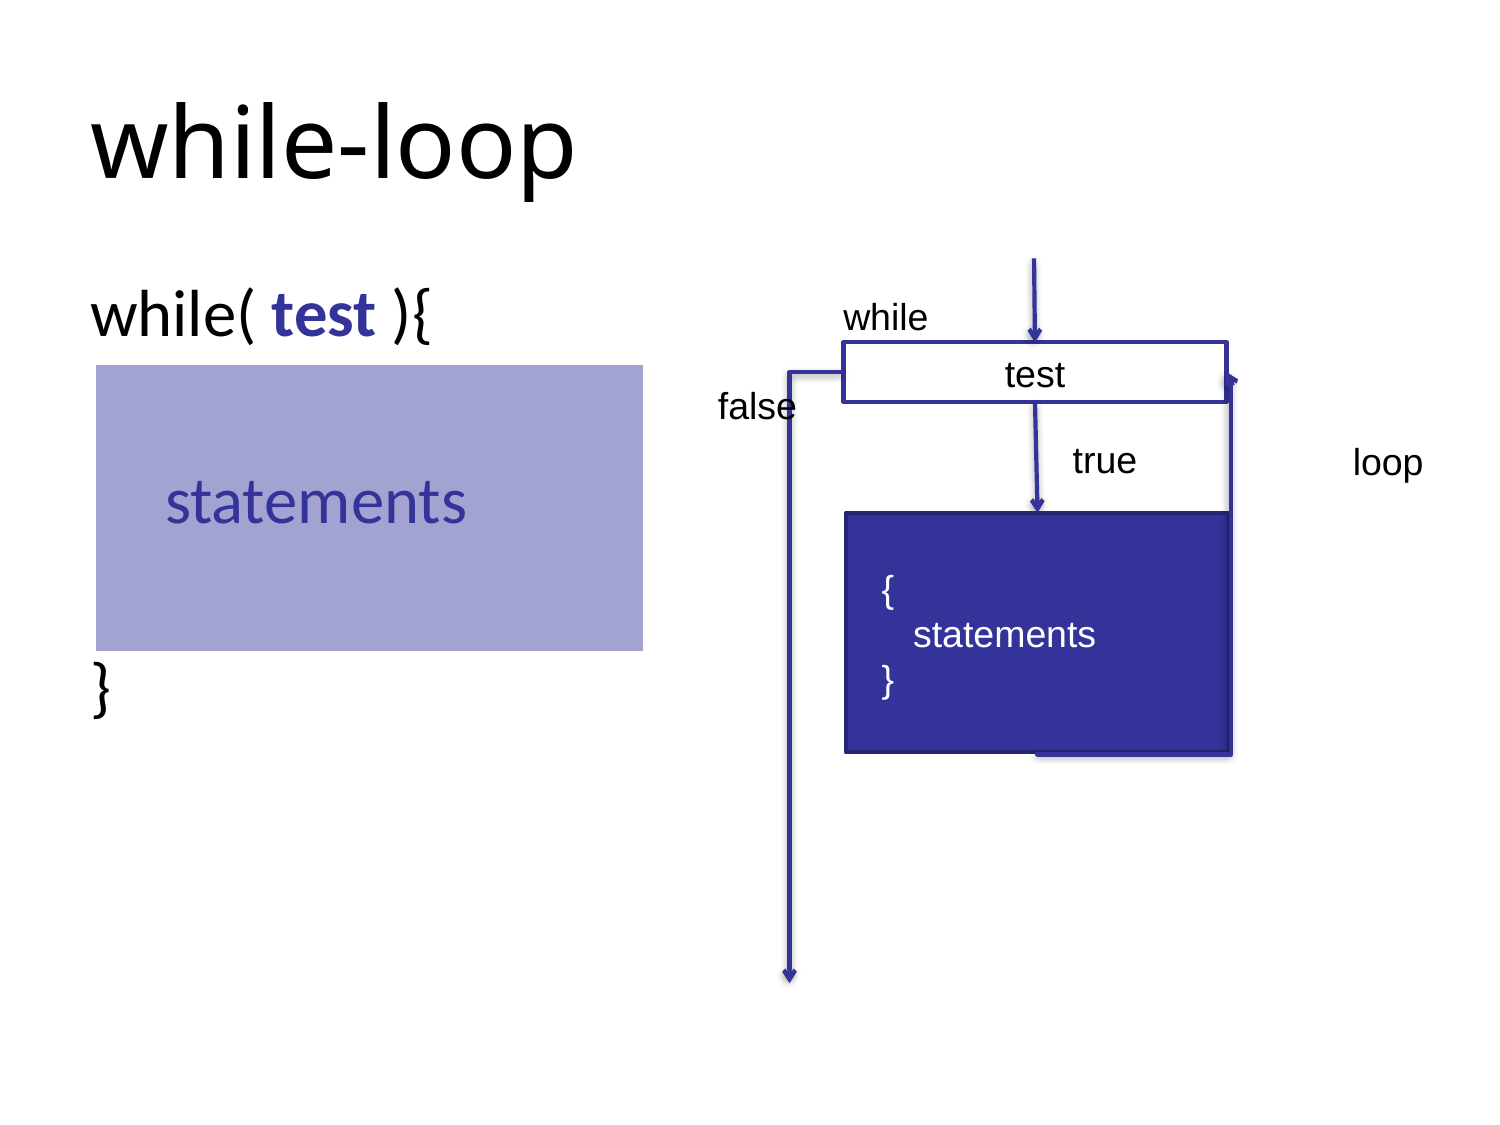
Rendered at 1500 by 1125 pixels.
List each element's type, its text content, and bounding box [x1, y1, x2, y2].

text_box true [1057, 428, 1153, 467]
text_box { statements } [849, 511, 1222, 754]
text_box while [828, 285, 944, 346]
text_box loop [1338, 430, 1439, 491]
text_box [789, 372, 844, 984]
text_box test [841, 340, 1229, 404]
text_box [940, 469, 1324, 659]
title while-loop [74, 44, 1426, 233]
text_box [92, 361, 647, 655]
list while( test ){ statements } [74, 262, 1426, 1006]
text_box false [703, 374, 785, 435]
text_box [1034, 402, 1038, 467]
